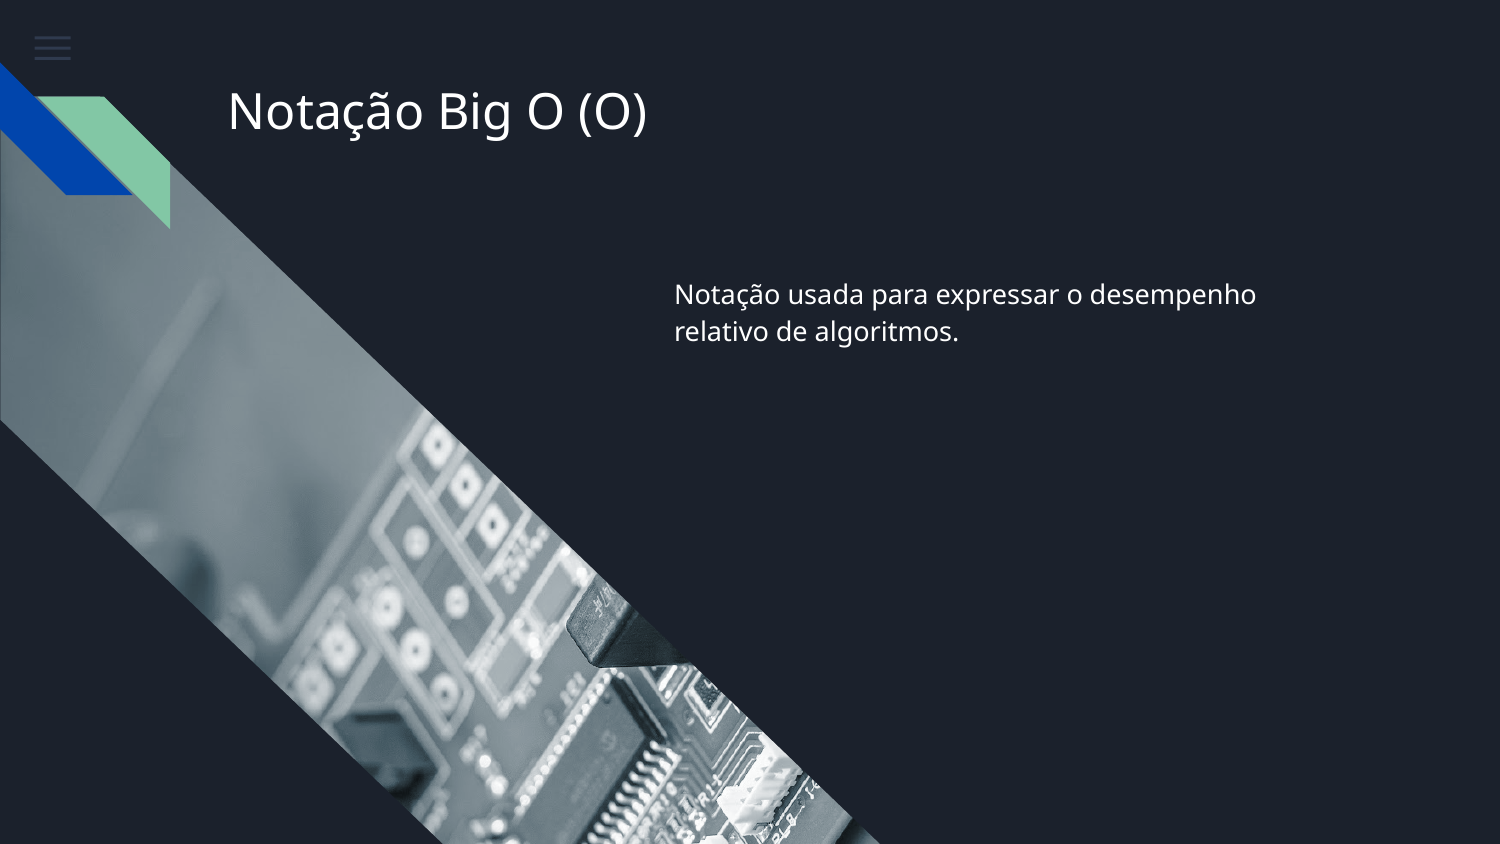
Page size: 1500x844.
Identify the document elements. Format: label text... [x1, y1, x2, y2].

title Notação Big O (O) [212, 64, 1368, 215]
list Notação usada para expressar o desempenho relativo de algoritmos. [659, 257, 1368, 547]
picture [0, 97, 880, 844]
